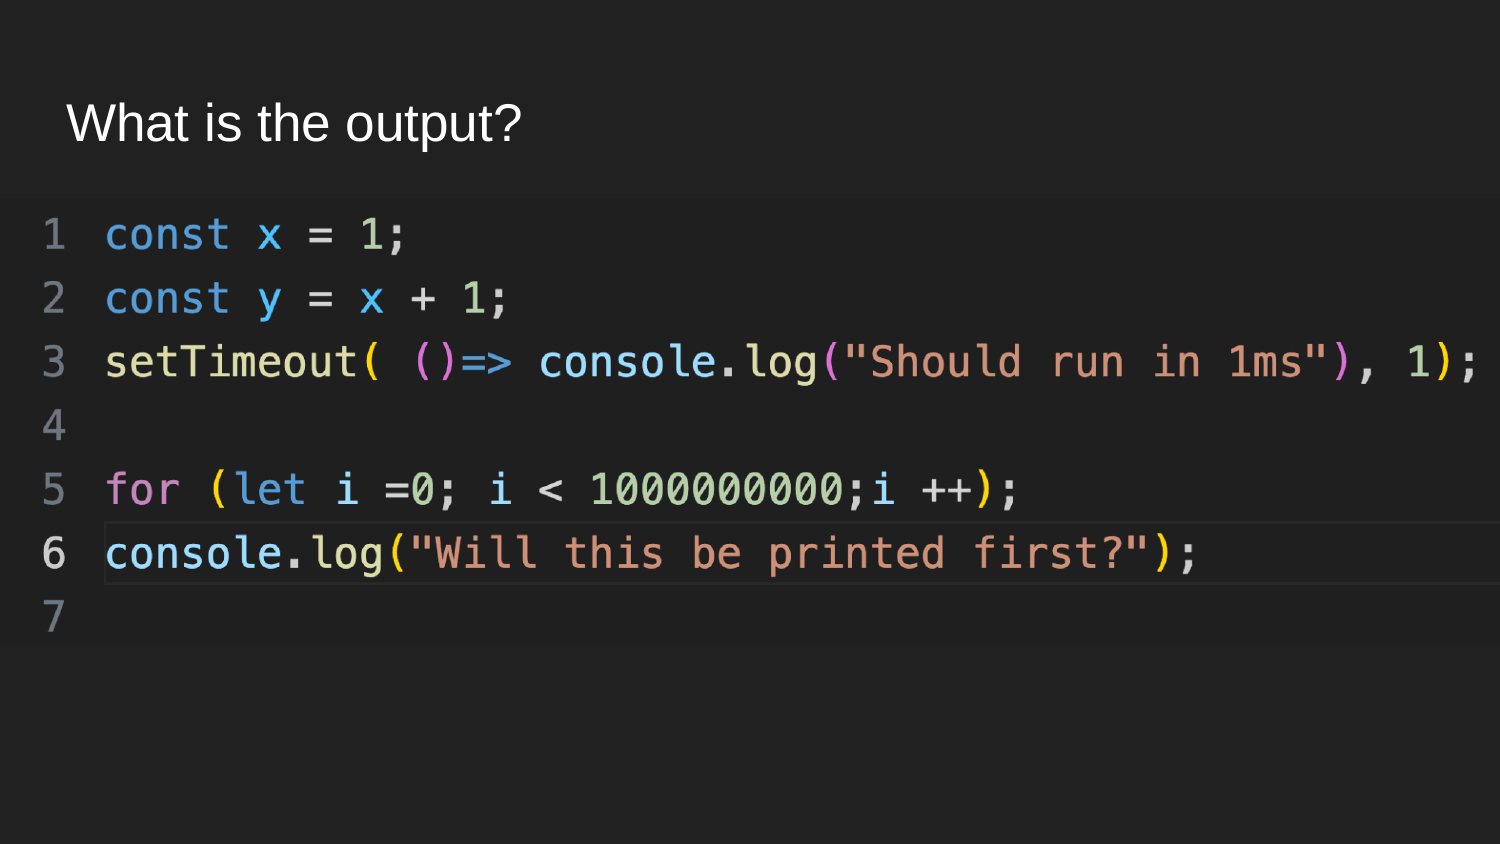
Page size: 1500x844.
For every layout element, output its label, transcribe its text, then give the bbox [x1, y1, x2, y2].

picture [0, 199, 1500, 644]
title What is the output? [51, 72, 1449, 167]
